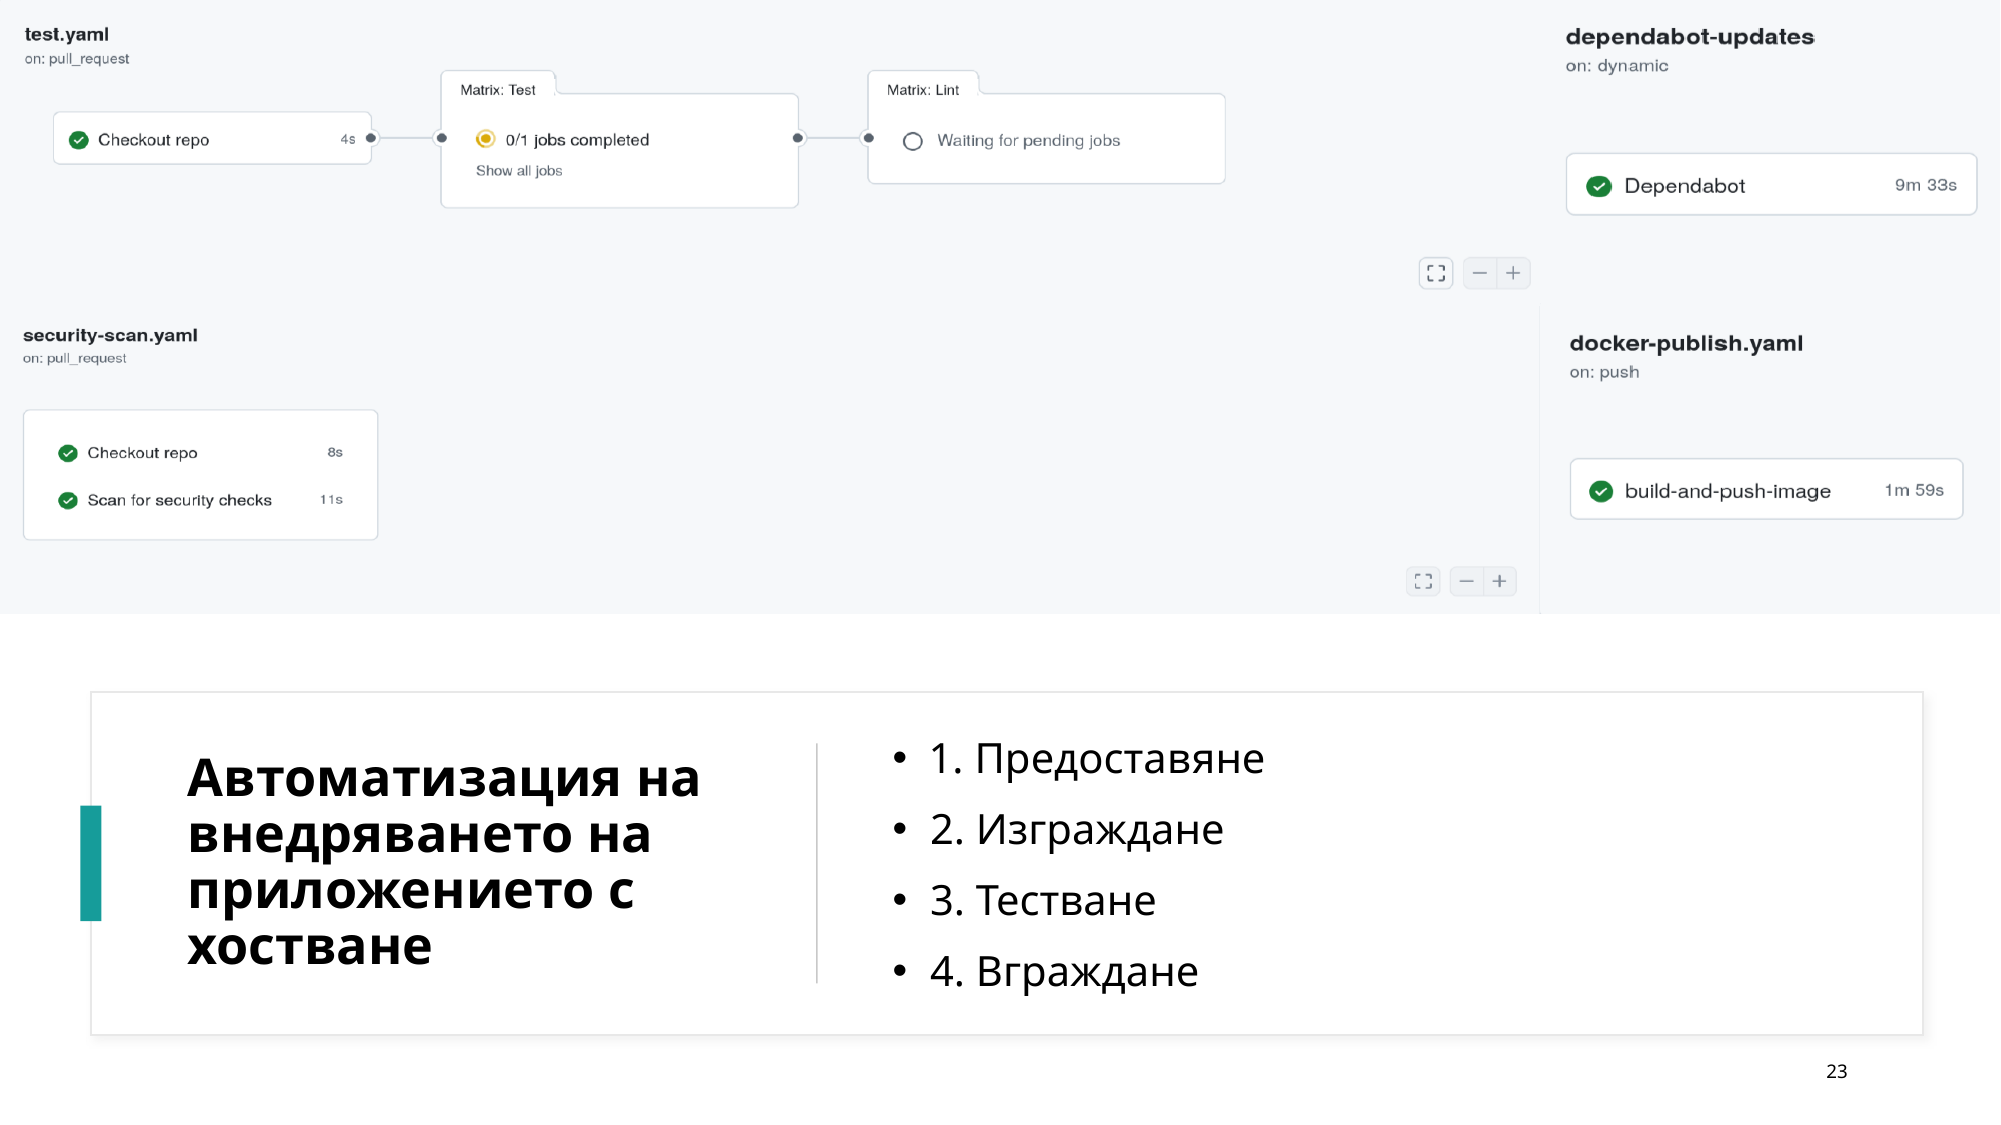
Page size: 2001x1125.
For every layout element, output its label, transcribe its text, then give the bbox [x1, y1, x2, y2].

slide_number 23 [1412, 1042, 1863, 1103]
picture [0, 0, 2000, 614]
list 1. Предоставяне 2. Изграждане 3. Тестване 4. Вграждане [877, 703, 1910, 1024]
text_box [90, 692, 1923, 1035]
title Автоматизация на внедряването на приложението с хостване [172, 737, 753, 990]
text_box [80, 805, 102, 922]
text_box [0, 614, 2000, 1125]
